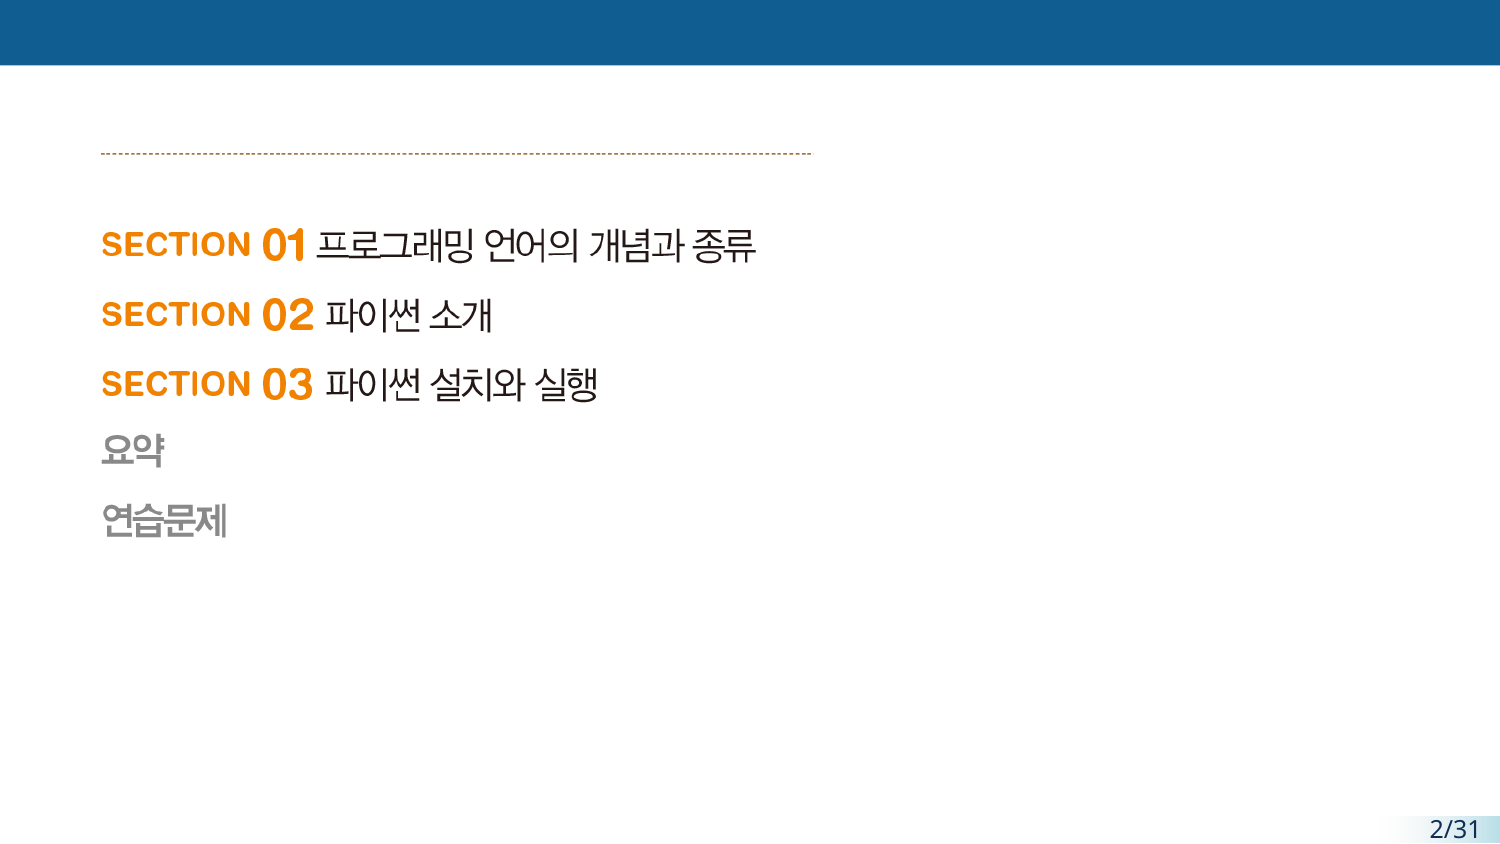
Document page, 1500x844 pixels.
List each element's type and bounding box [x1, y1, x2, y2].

picture [63, 108, 814, 618]
